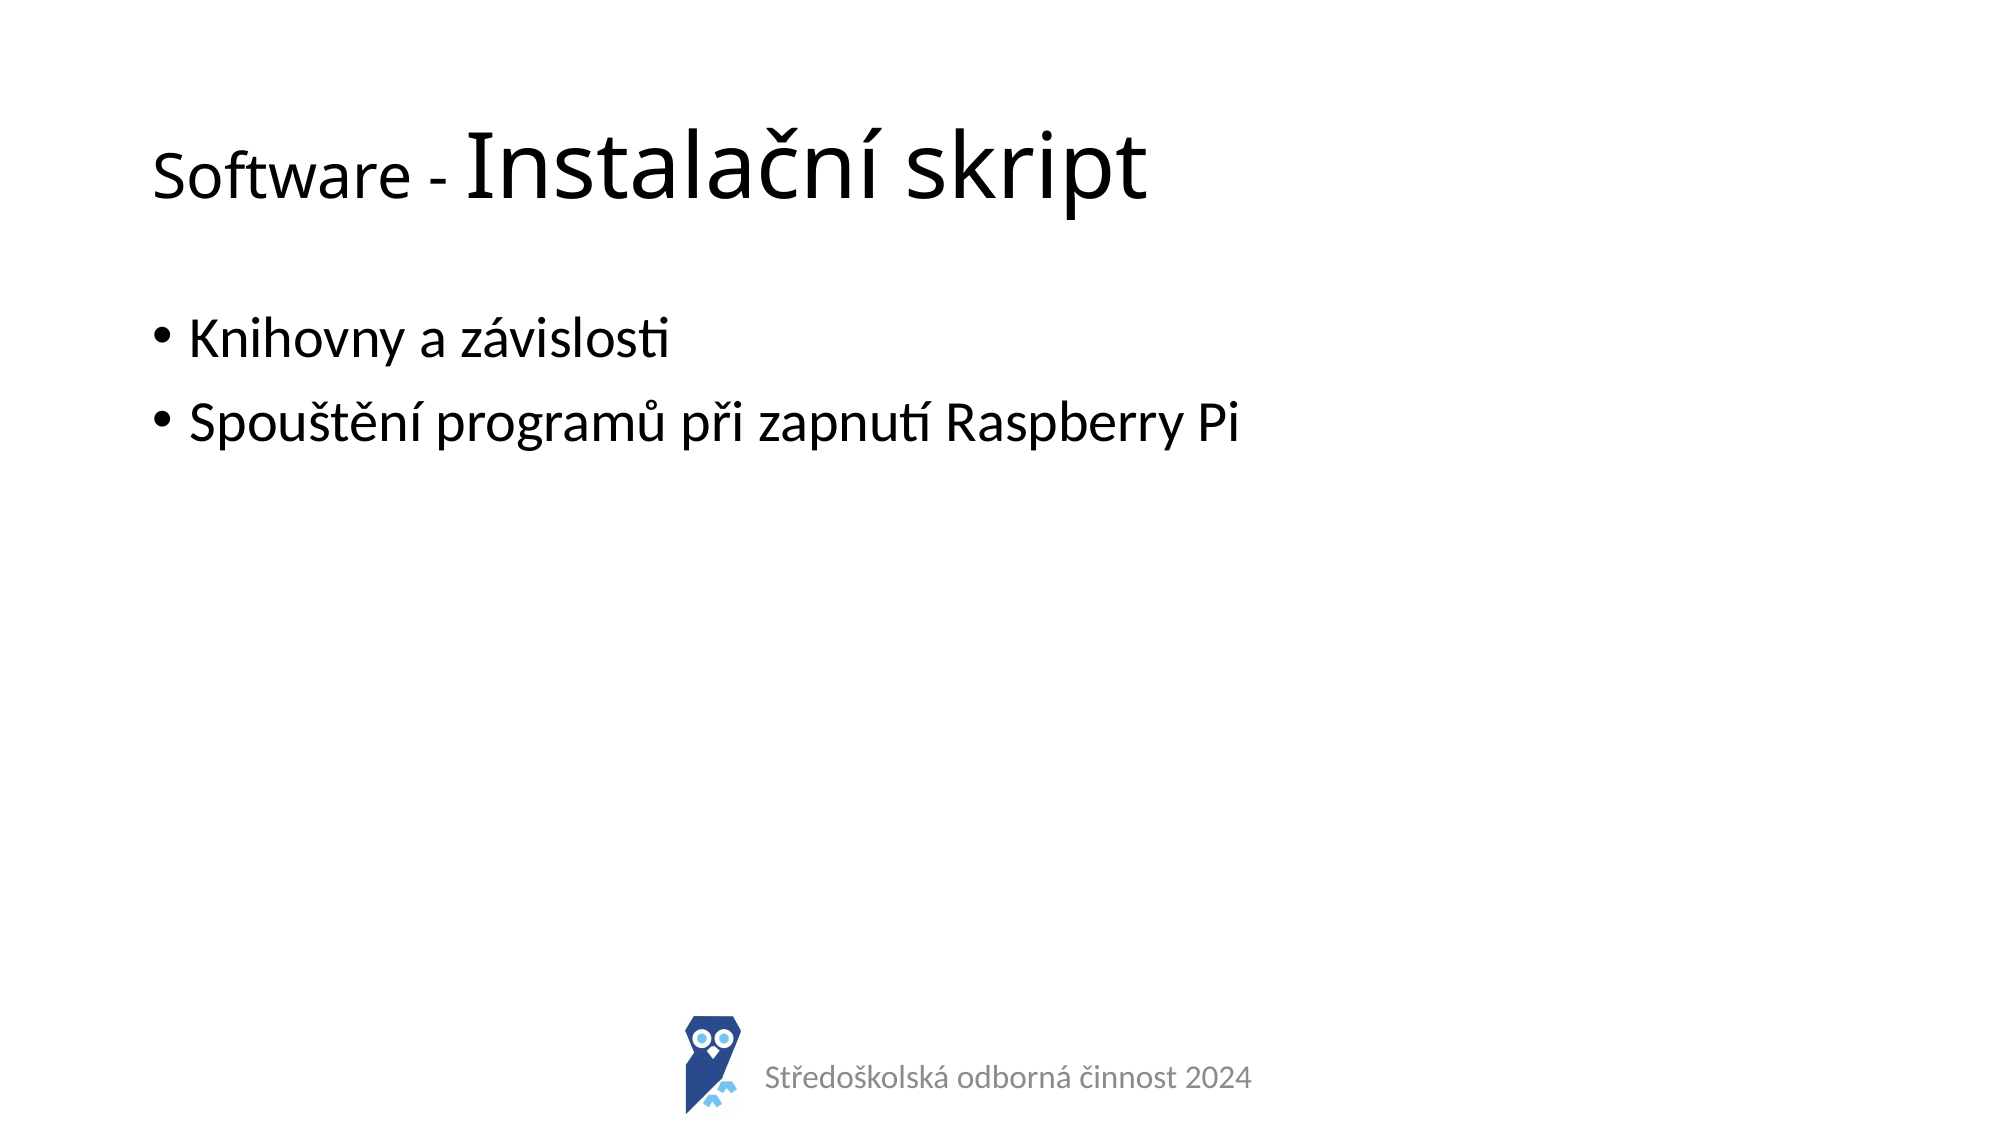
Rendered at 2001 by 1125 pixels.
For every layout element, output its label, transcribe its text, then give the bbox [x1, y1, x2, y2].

footer Středoškolská odborná činnost 2024 [748, 1044, 1269, 1105]
list Knihovny a závislosti Spouštění programů při zapnutí Raspberry Pi [137, 299, 1863, 1014]
picture [685, 1016, 741, 1114]
title Software - Instalační skript [137, 59, 1863, 278]
